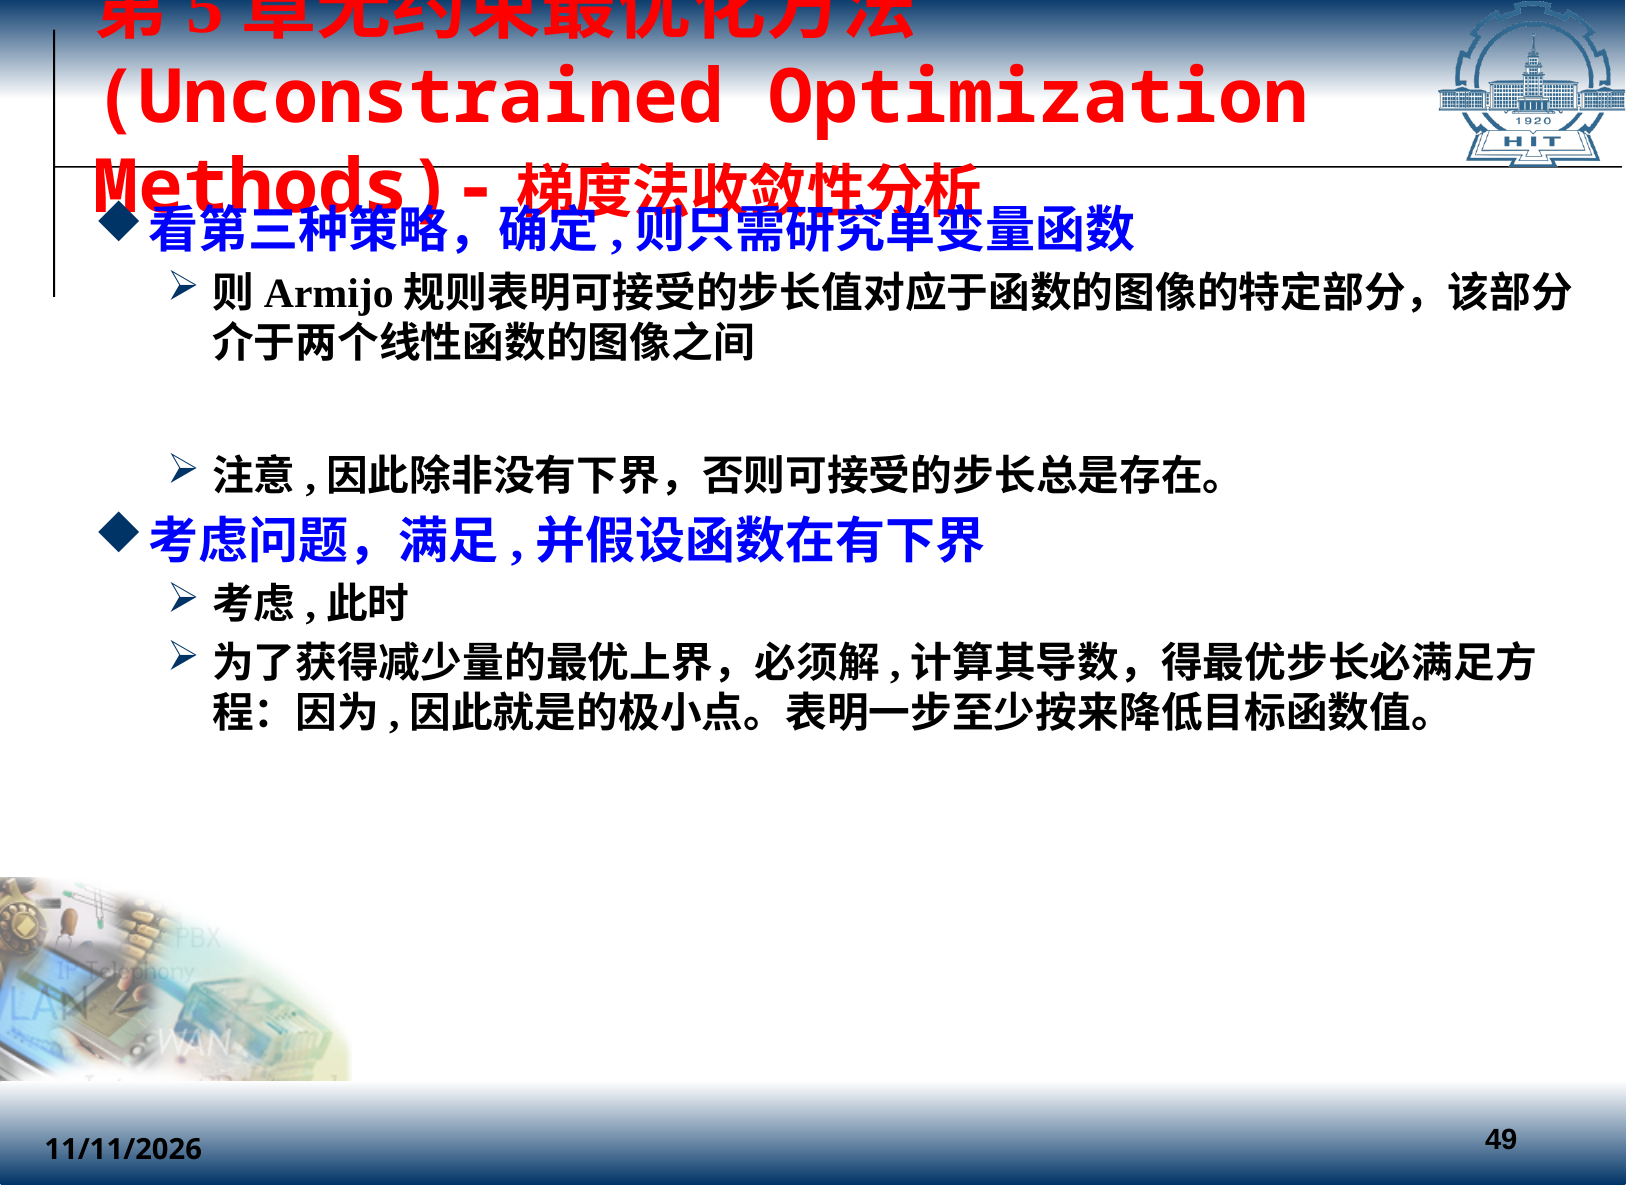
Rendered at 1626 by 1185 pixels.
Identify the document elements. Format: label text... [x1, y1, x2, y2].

title 第5章无约束最优化方法(Unconstrained Optimization Methods)-梯度法收敛性分析 [78, 29, 1498, 155]
picture [1438, 1, 1626, 167]
picture [0, 877, 352, 1120]
